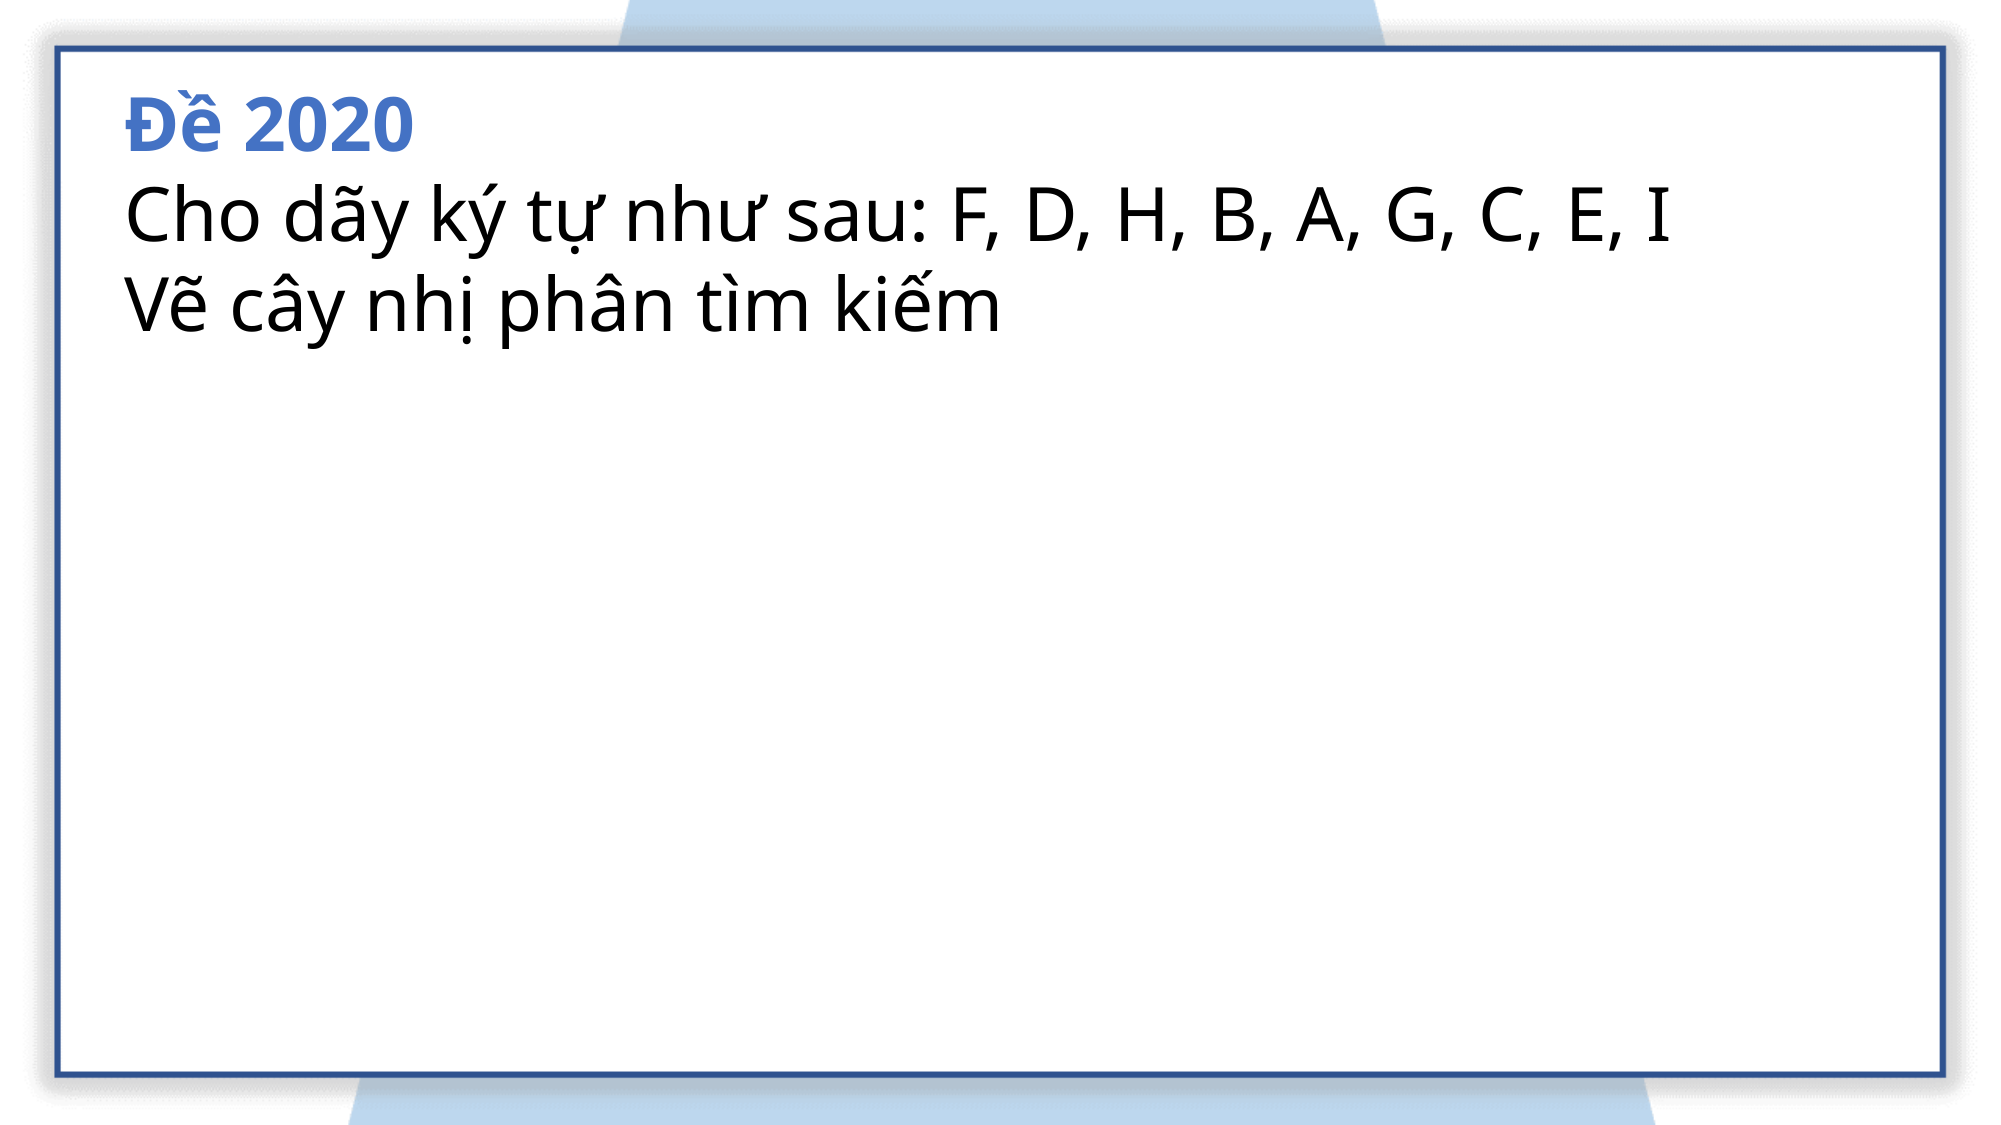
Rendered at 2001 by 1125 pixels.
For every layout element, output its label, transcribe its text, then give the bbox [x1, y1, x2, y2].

picture [0, 0, 2001, 1125]
text_box Đề 2020 Cho dãy ký tự như sau: F, D, H, B, A, G, C, E, I Vẽ cây nhị phân tìm kiếm [109, 68, 1939, 354]
